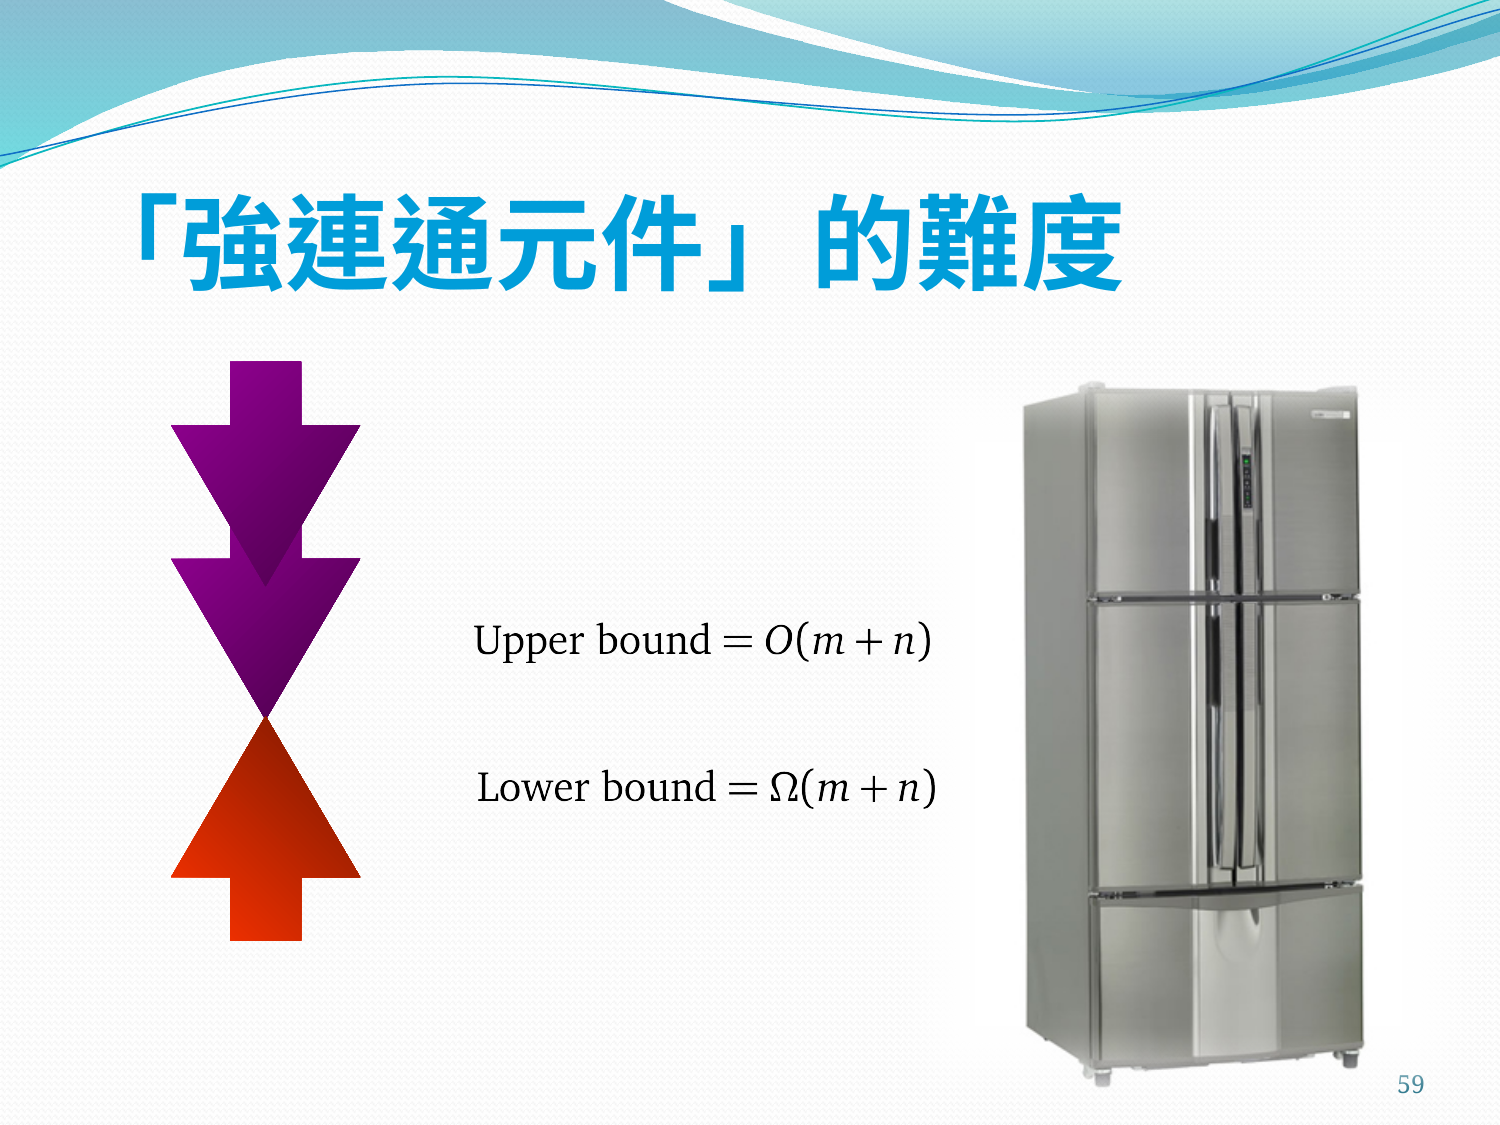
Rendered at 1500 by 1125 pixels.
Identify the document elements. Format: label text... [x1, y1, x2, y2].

text_box [171, 526, 361, 718]
picture [474, 343, 1500, 1125]
title 「強連通元件」的難度 [75, 115, 1425, 303]
text_box [171, 716, 361, 941]
text_box [171, 361, 361, 587]
